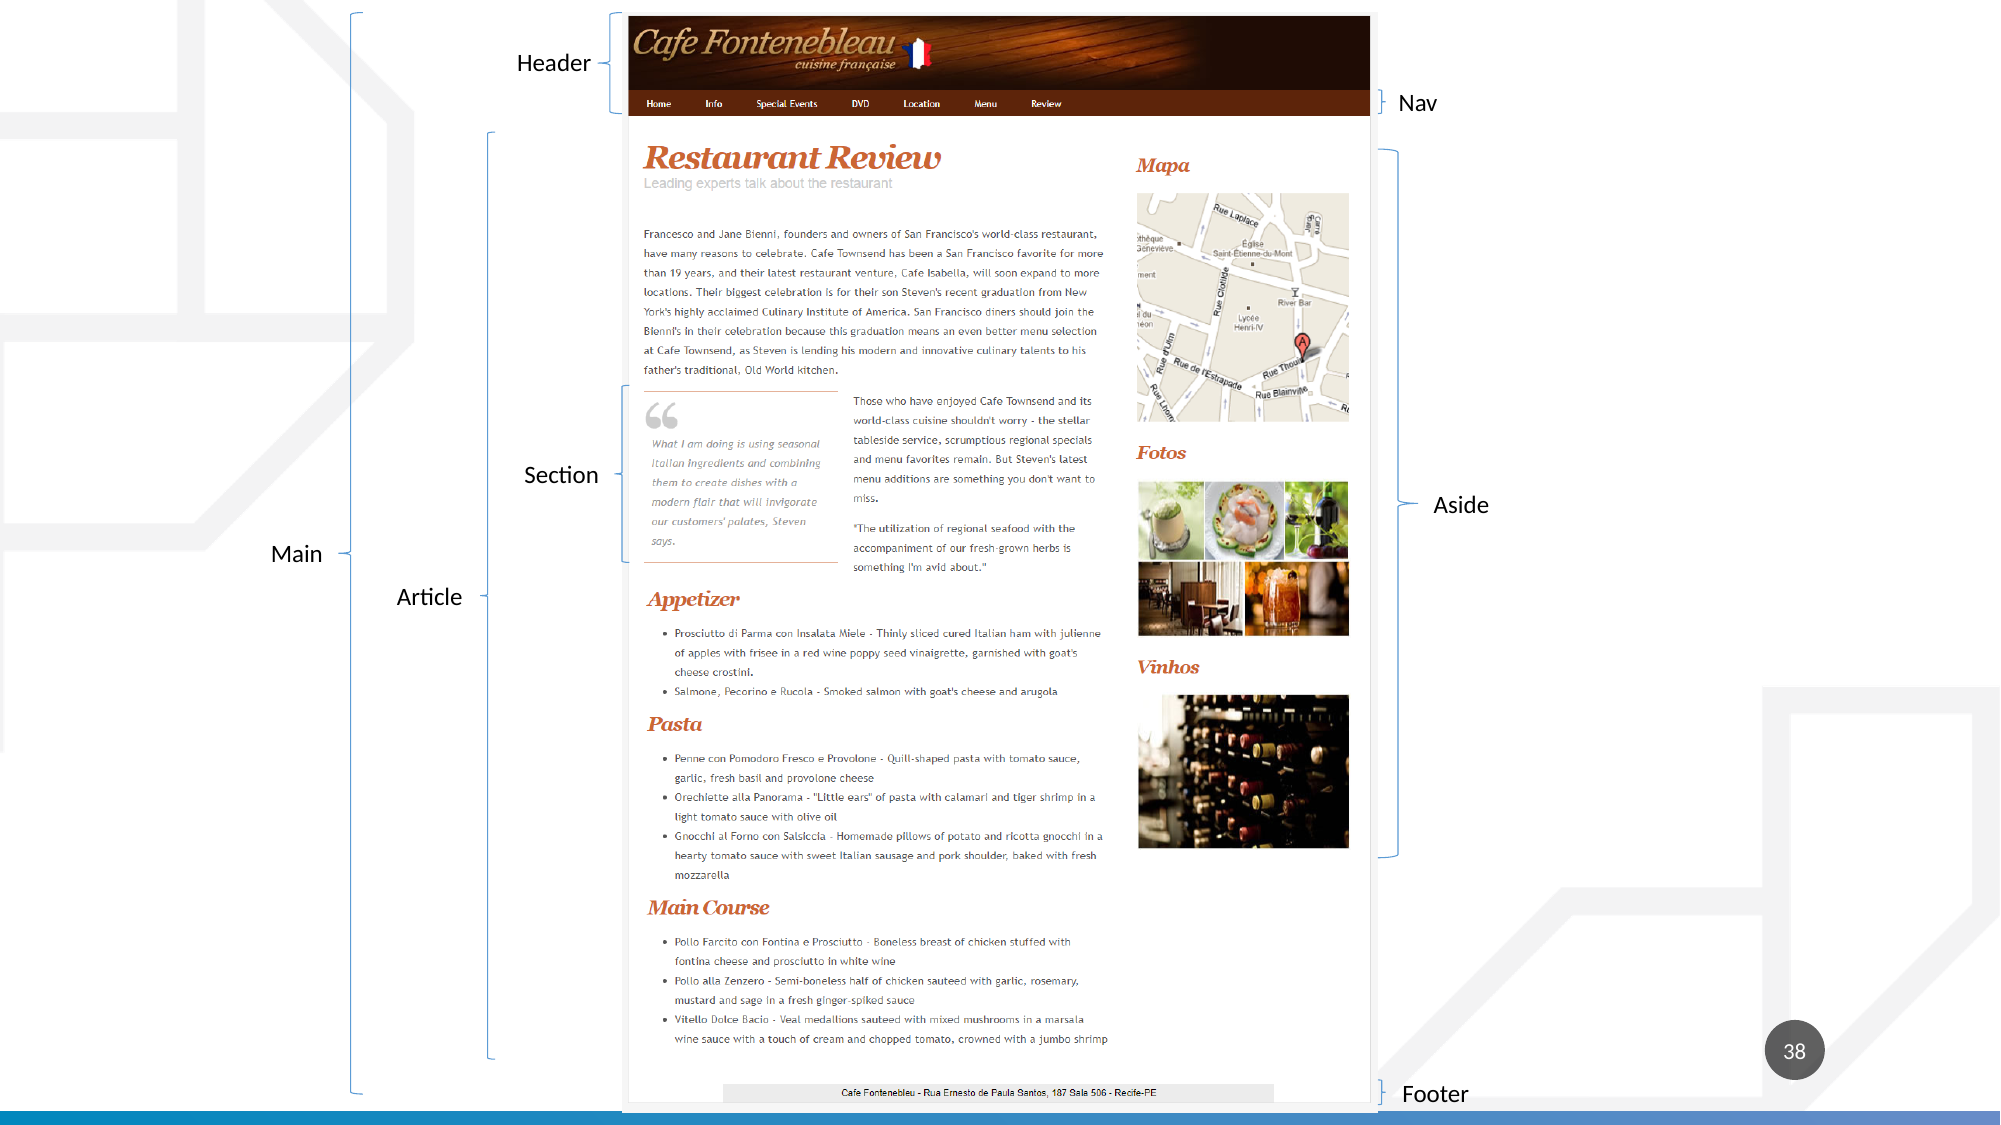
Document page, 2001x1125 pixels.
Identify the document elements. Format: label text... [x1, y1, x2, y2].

text_box Article [382, 572, 478, 618]
text_box [1378, 1079, 1386, 1106]
text_box Aside [1418, 480, 1505, 526]
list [621, 12, 1378, 1113]
text_box Main [256, 530, 338, 576]
text_box [597, 12, 621, 115]
text_box [338, 12, 363, 1095]
text_box Section [509, 451, 615, 496]
text_box Header [502, 39, 607, 85]
text_box [1378, 89, 1386, 115]
picture [0, 0, 2000, 1125]
text_box [480, 131, 496, 1060]
text_box Nav [1383, 78, 1453, 124]
text_box [1378, 148, 1419, 859]
text_box Footer [1387, 1069, 1485, 1115]
slide_number 38 [1764, 1019, 1825, 1080]
